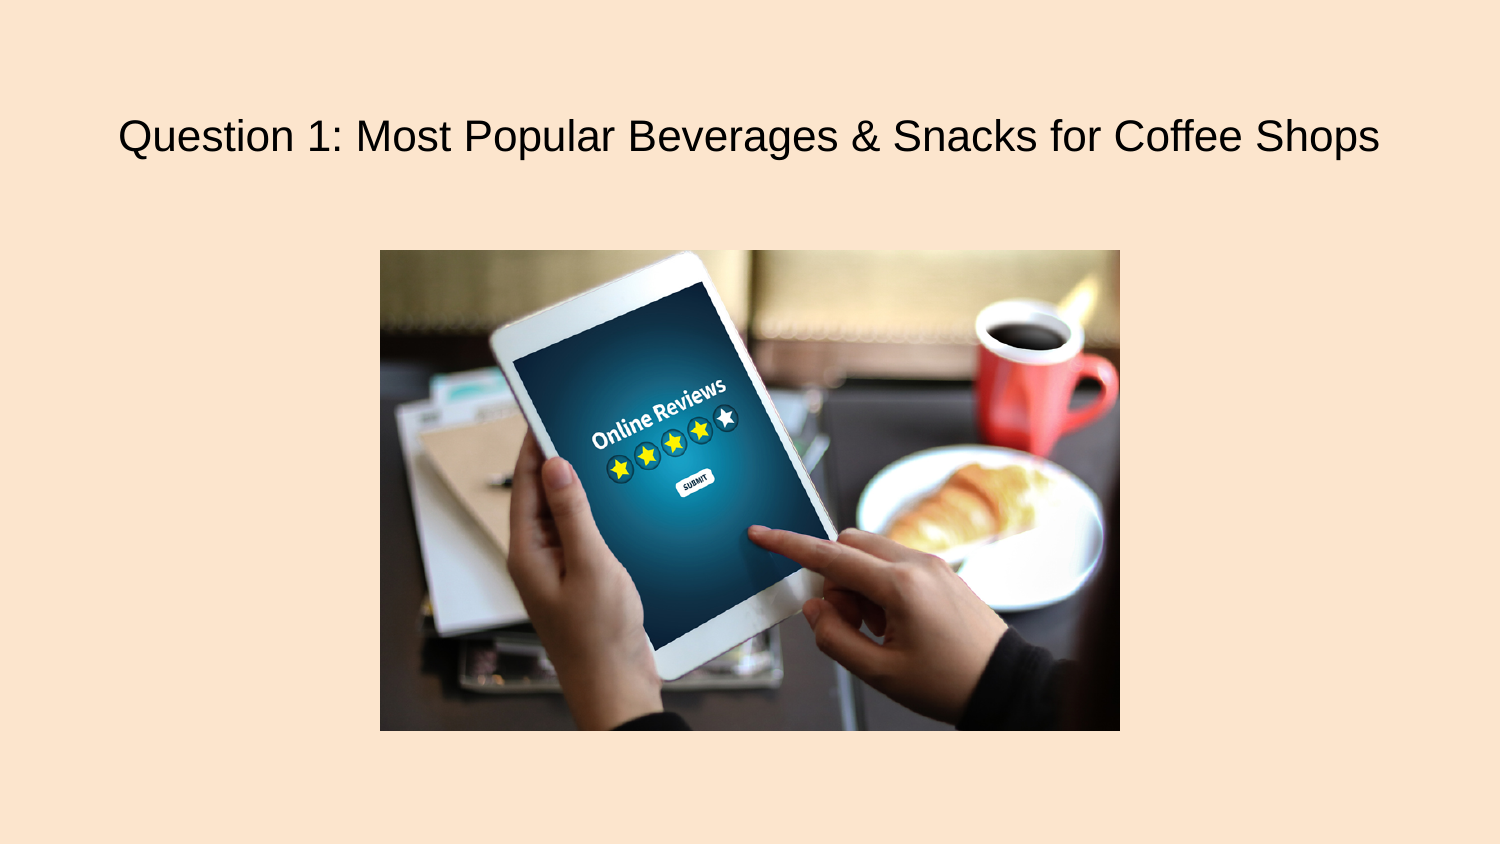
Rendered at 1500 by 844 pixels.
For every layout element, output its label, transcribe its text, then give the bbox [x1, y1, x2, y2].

title Question 1: Most Popular Beverages & Snacks for Coffee Shops [11, 91, 1489, 186]
picture [380, 250, 1120, 731]
